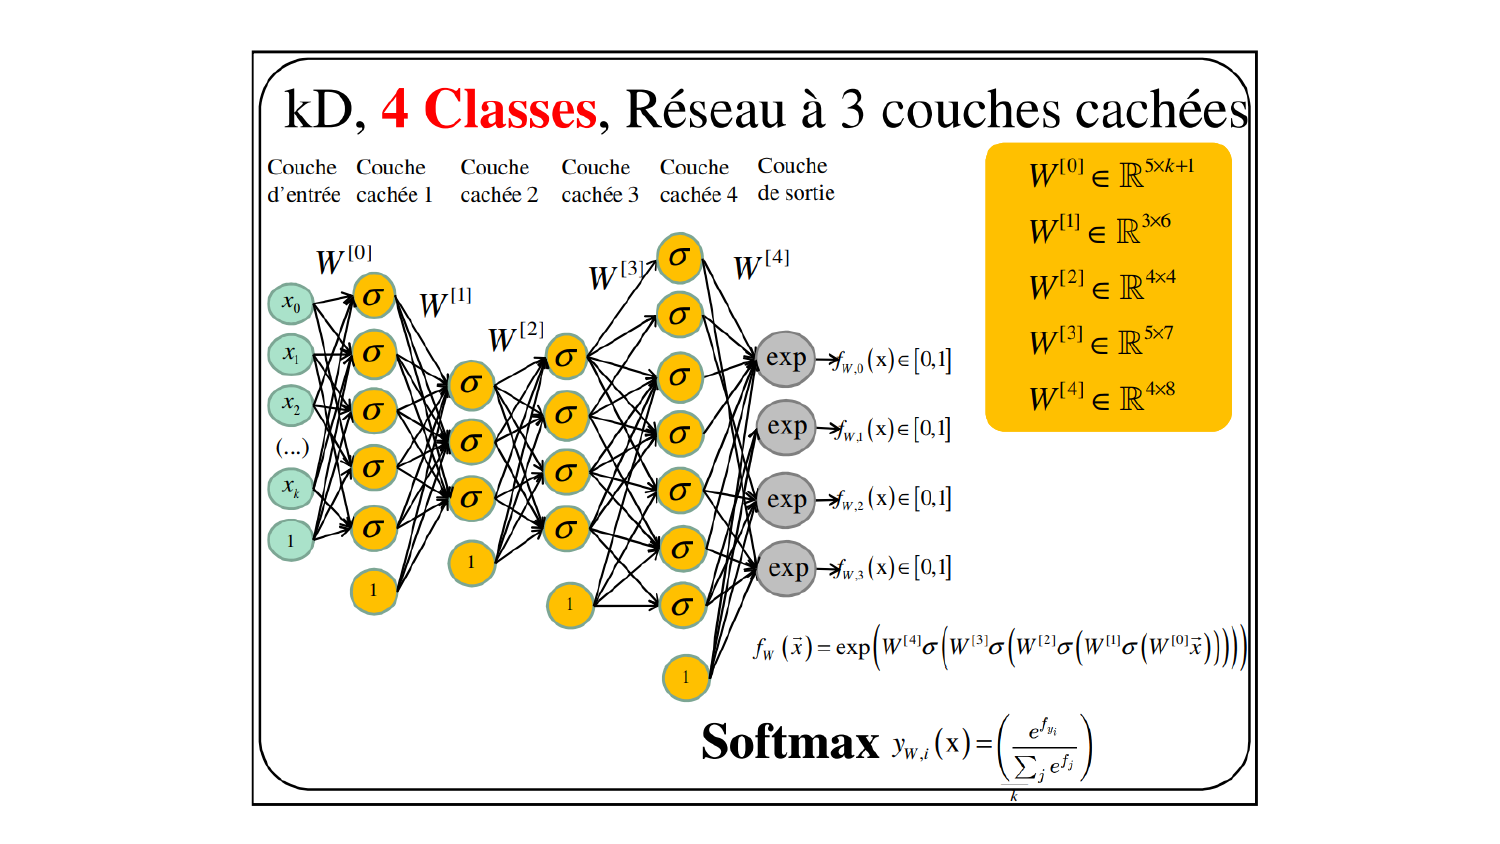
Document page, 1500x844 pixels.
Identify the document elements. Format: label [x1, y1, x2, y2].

picture [224, 29, 1276, 824]
